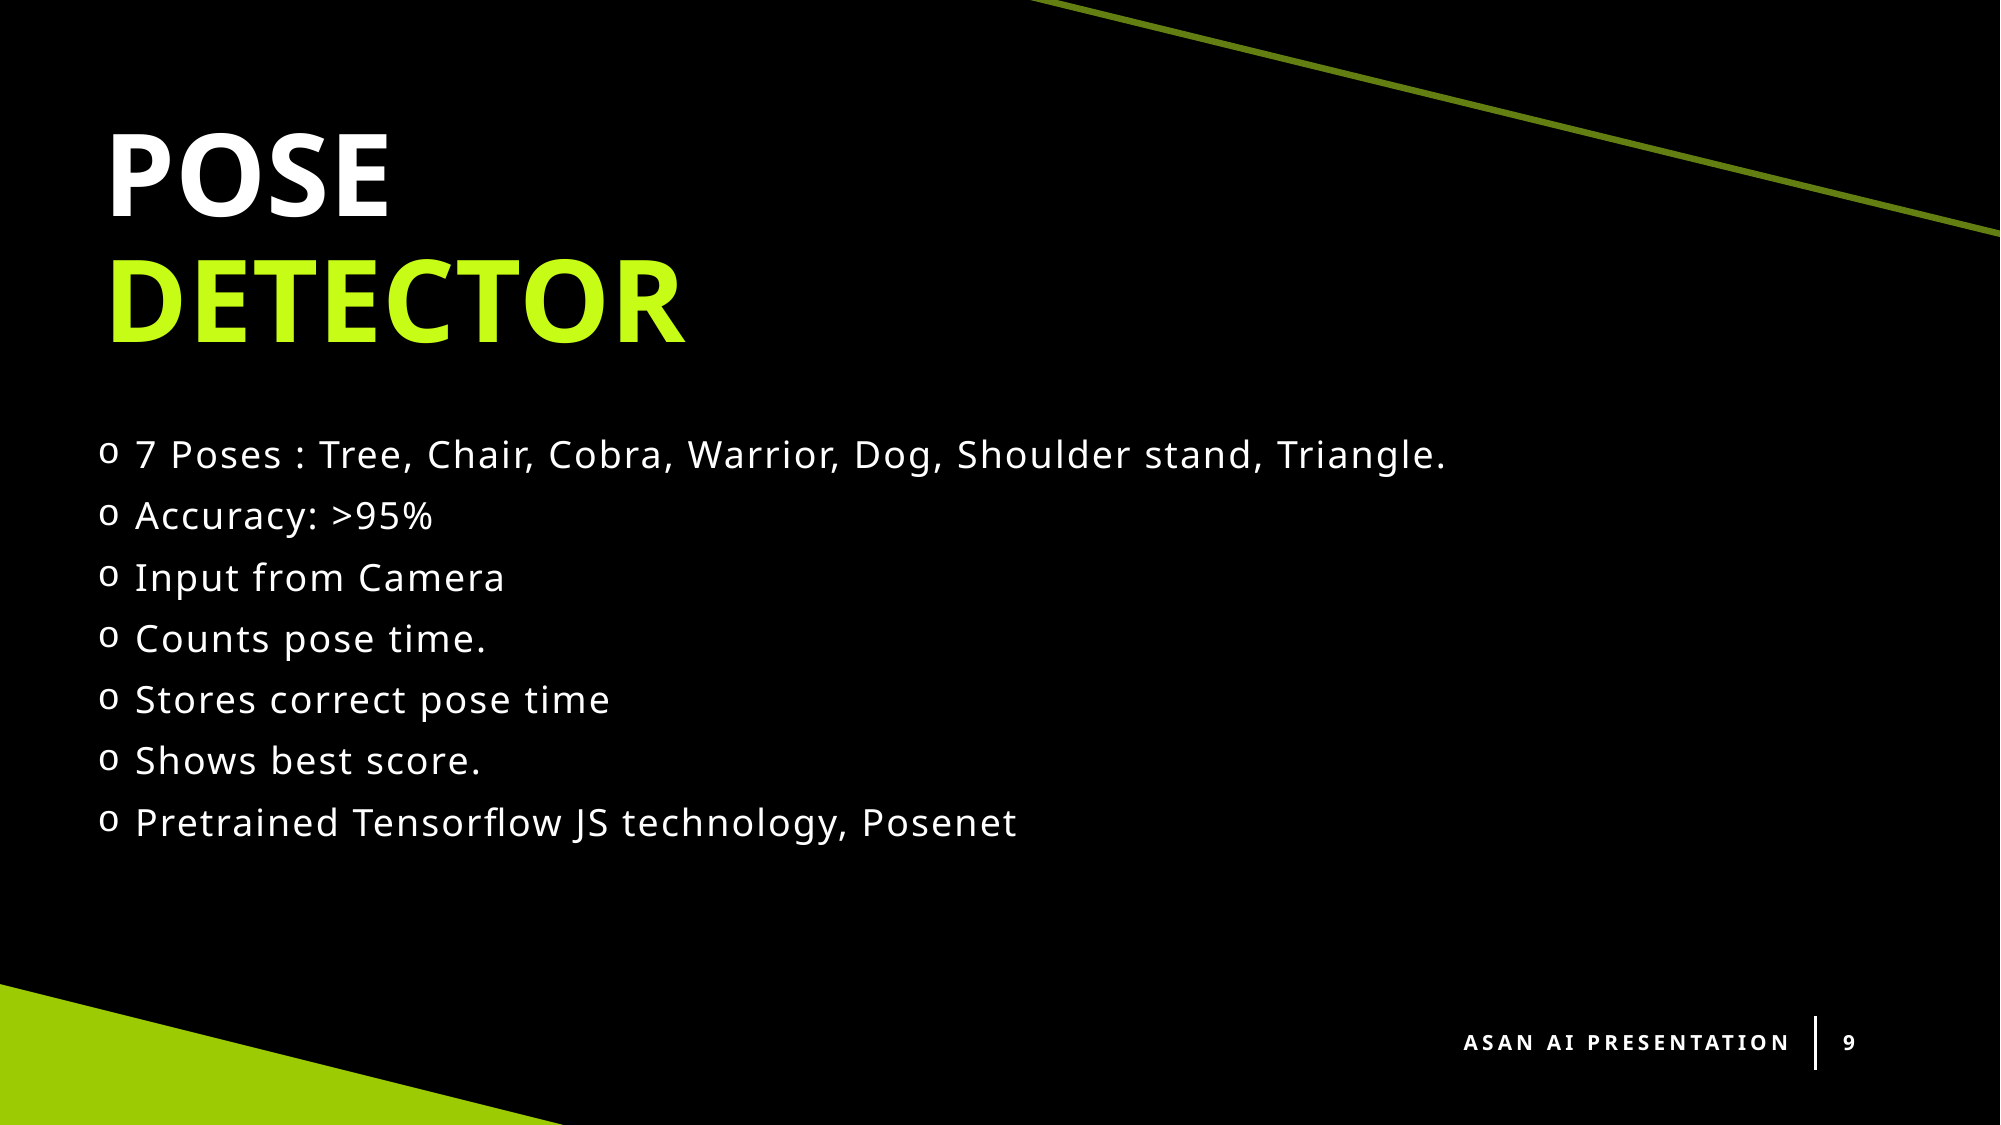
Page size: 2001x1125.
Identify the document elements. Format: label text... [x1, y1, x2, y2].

slide_number 9 [1828, 1013, 1901, 1074]
picture [99, 524, 1803, 555]
list detector [103, 243, 1901, 354]
list 7 Poses : Tree, Chair, Cobra, Warrior, Dog, Shoulder stand, Triangle. Accuracy: >95% Input from Camera Counts pose time. Stores correct pose time Shows best score. Pretrained Tensorflow JS technology, Posenet [82, 428, 1829, 950]
title Pose [103, 116, 1901, 228]
footer Asan ai presentation [1164, 1013, 1803, 1074]
